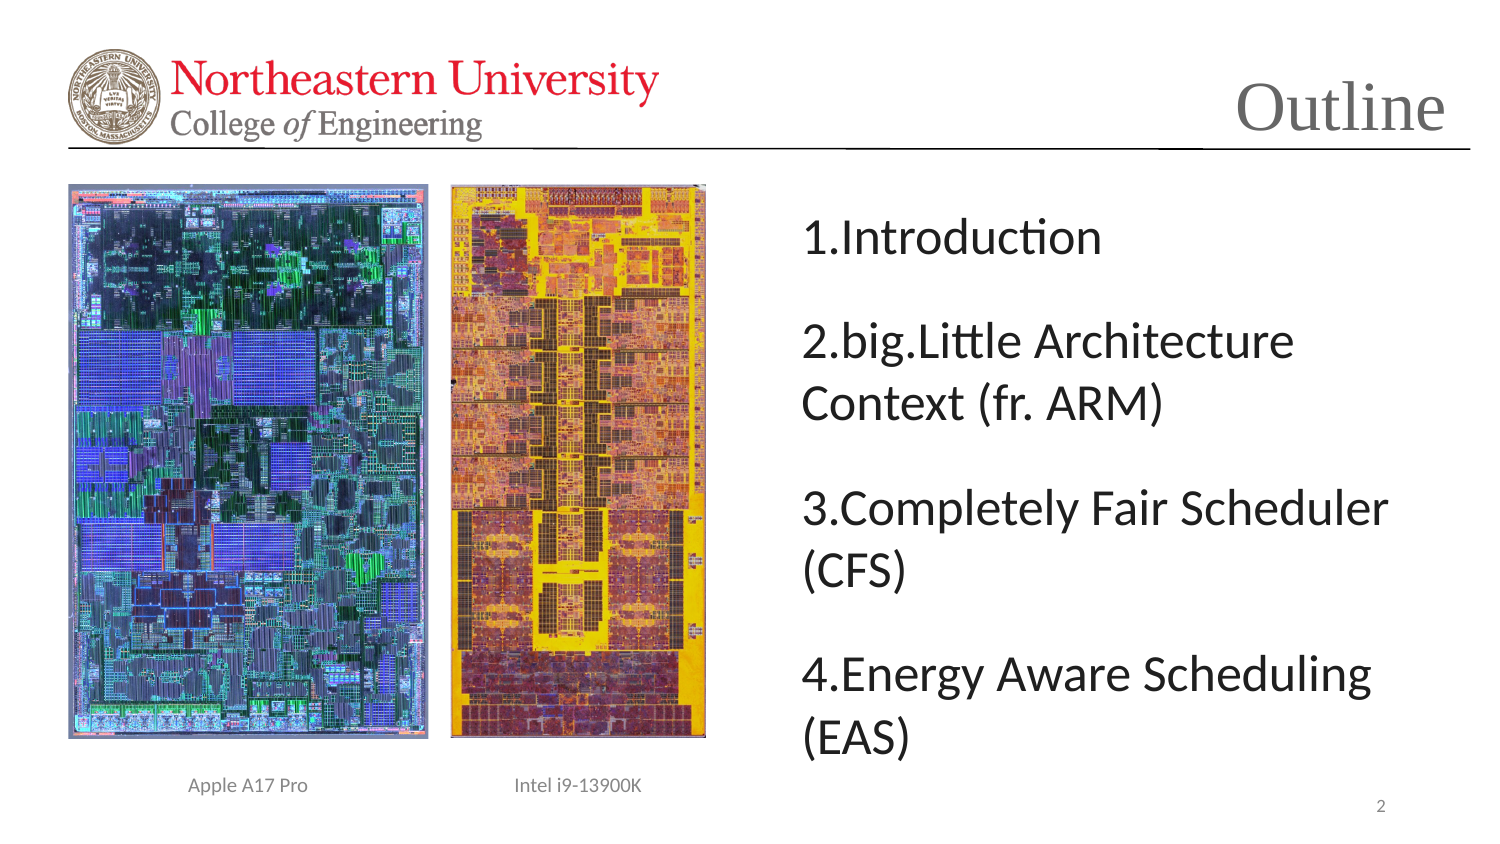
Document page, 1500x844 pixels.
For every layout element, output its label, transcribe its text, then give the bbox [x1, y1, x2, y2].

text_box Apple A17 Pro [68, 758, 429, 809]
text_box Intel i9-13900K [450, 758, 706, 809]
slide_number ‹#› [1059, 782, 1397, 827]
subtitle 1.Introduction 2.big.Little Architecture Context (fr. ARM) 3.Completely Fair Scheduler (CFS) 4.Energy Aware Scheduling (EAS) [790, 196, 1424, 671]
picture [0, 184, 855, 739]
title Outline [664, 63, 1458, 146]
picture [67, 33, 659, 164]
